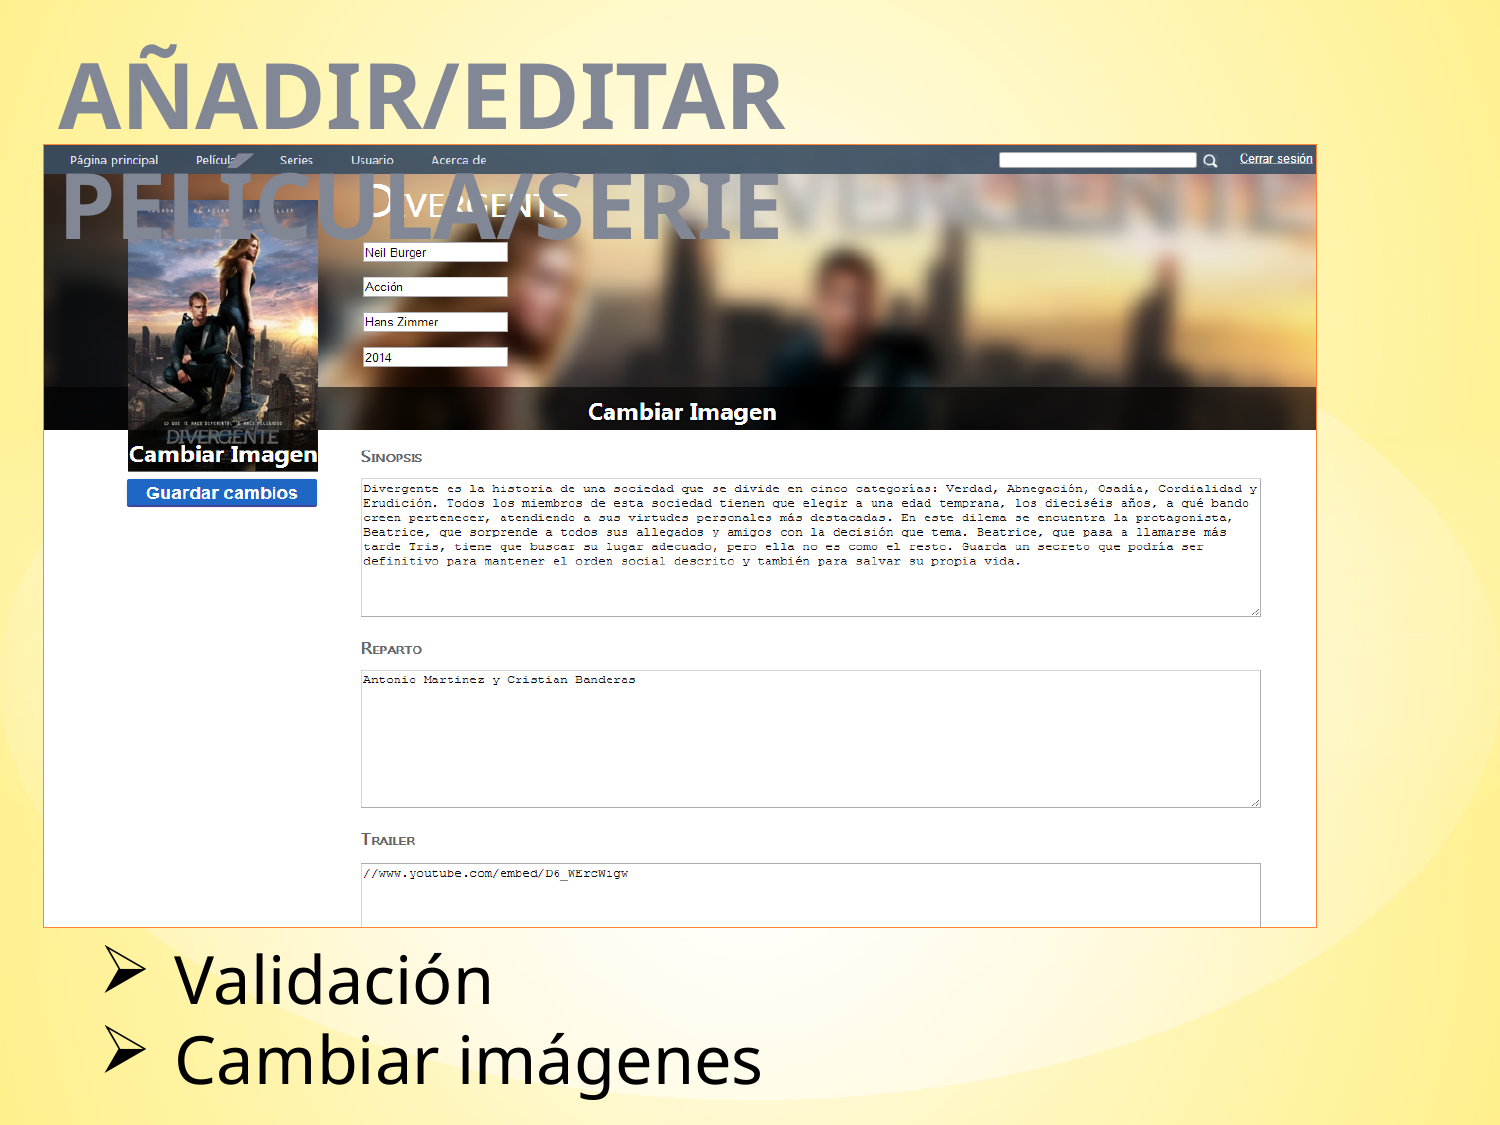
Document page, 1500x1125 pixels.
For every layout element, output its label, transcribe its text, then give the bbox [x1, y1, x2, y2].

text_box Validación Cambiar imágenes [85, 936, 1058, 1106]
picture [43, 144, 1318, 929]
text_box AÑADIR/EDITAR PELÍCULA/SERIE [43, 30, 1436, 266]
